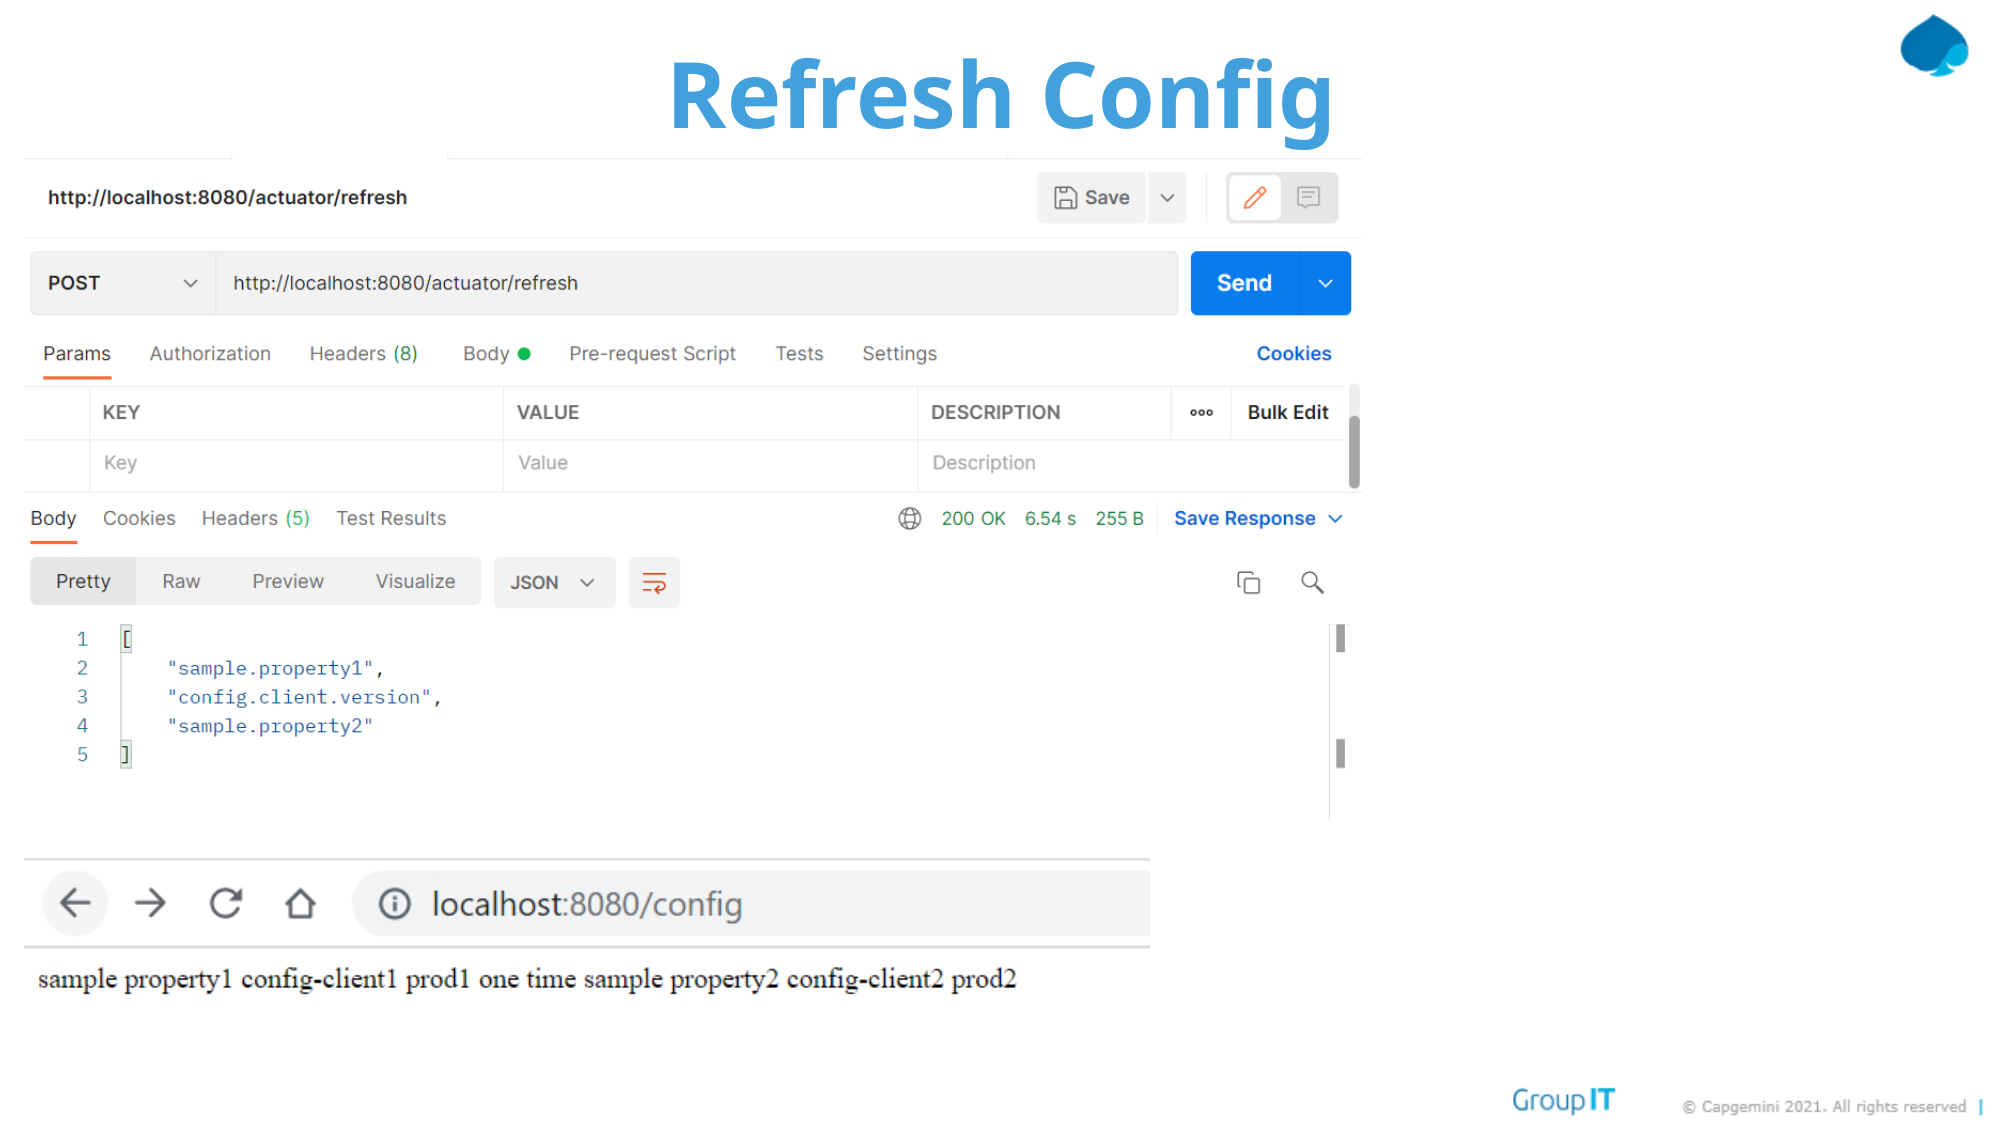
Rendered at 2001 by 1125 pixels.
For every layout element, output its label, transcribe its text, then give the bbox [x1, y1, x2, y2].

picture [1495, 1063, 2000, 1125]
text_box Refresh Config [256, 29, 1748, 154]
picture [24, 858, 1150, 1096]
picture [24, 155, 1362, 820]
picture [1887, 0, 1986, 93]
